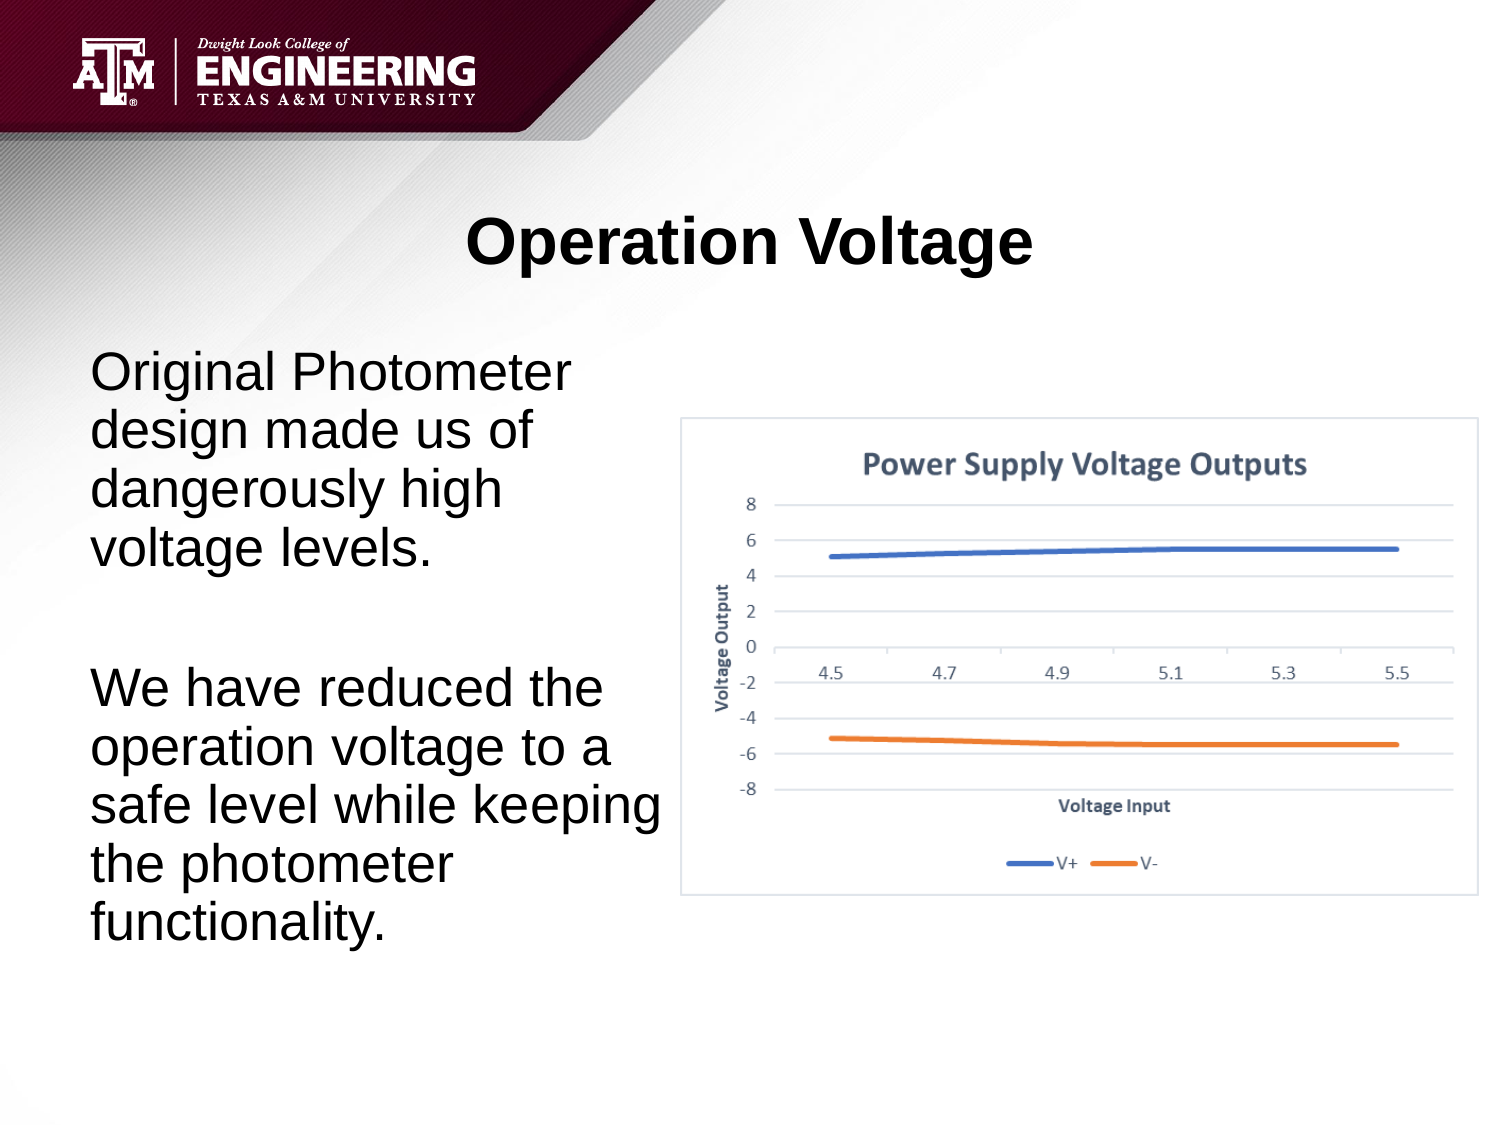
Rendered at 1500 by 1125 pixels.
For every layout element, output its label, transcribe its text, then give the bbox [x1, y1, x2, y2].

picture [0, 0, 1500, 1125]
title Operation Voltage [75, 172, 1425, 304]
list Original Photometer design made us of dangerously high voltage levels. We have reduced the operation voltage to a safe level while keeping the photometer functionality. [75, 336, 681, 1097]
